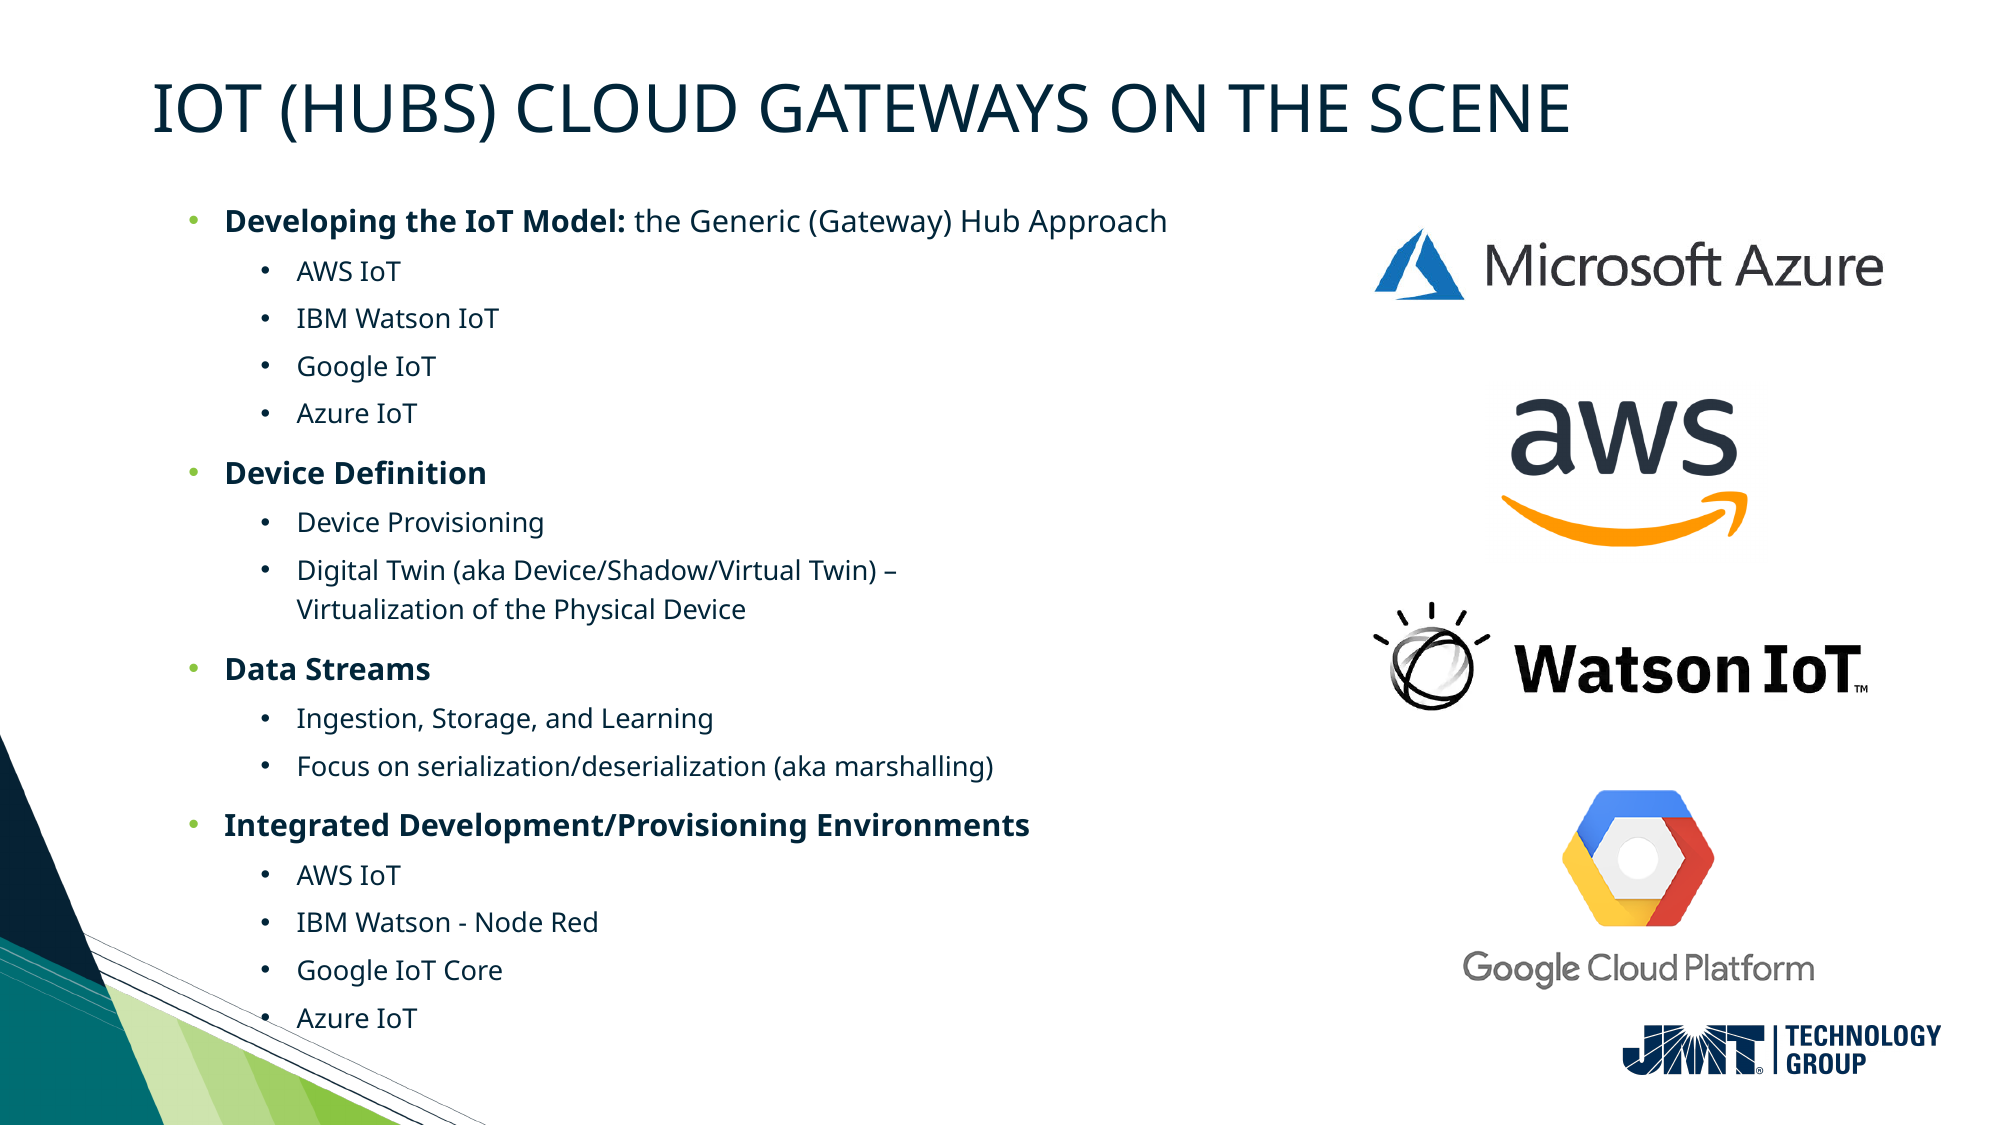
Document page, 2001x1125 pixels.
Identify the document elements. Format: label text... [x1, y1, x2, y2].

list Developing the IoT Model: the Generic (Gateway) Hub Approach AWS IoT IBM Watson IoT Google IoT Azure IoT Device Definition Device Provisioning Digital Twin (aka Device/Shadow/Virtual Twin) – Virtualization of the Physical Device Data Streams Ingestion, Storage, and Learning Focus on serialization/deserialization (aka marshalling) Integrated Development/Provisioning Environments AWS IoT IBM Watson - Node Red Google IoT Core Azure IoT [173, 187, 1827, 1044]
picture [1485, 381, 1768, 563]
picture [1622, 1025, 1942, 1086]
picture [1428, 789, 1847, 991]
picture [1349, 149, 1907, 378]
picture [1349, 589, 1898, 737]
picture [0, 711, 514, 1125]
title IoT (Hubs) Cloud Gateways on the Scene [137, 67, 1863, 168]
